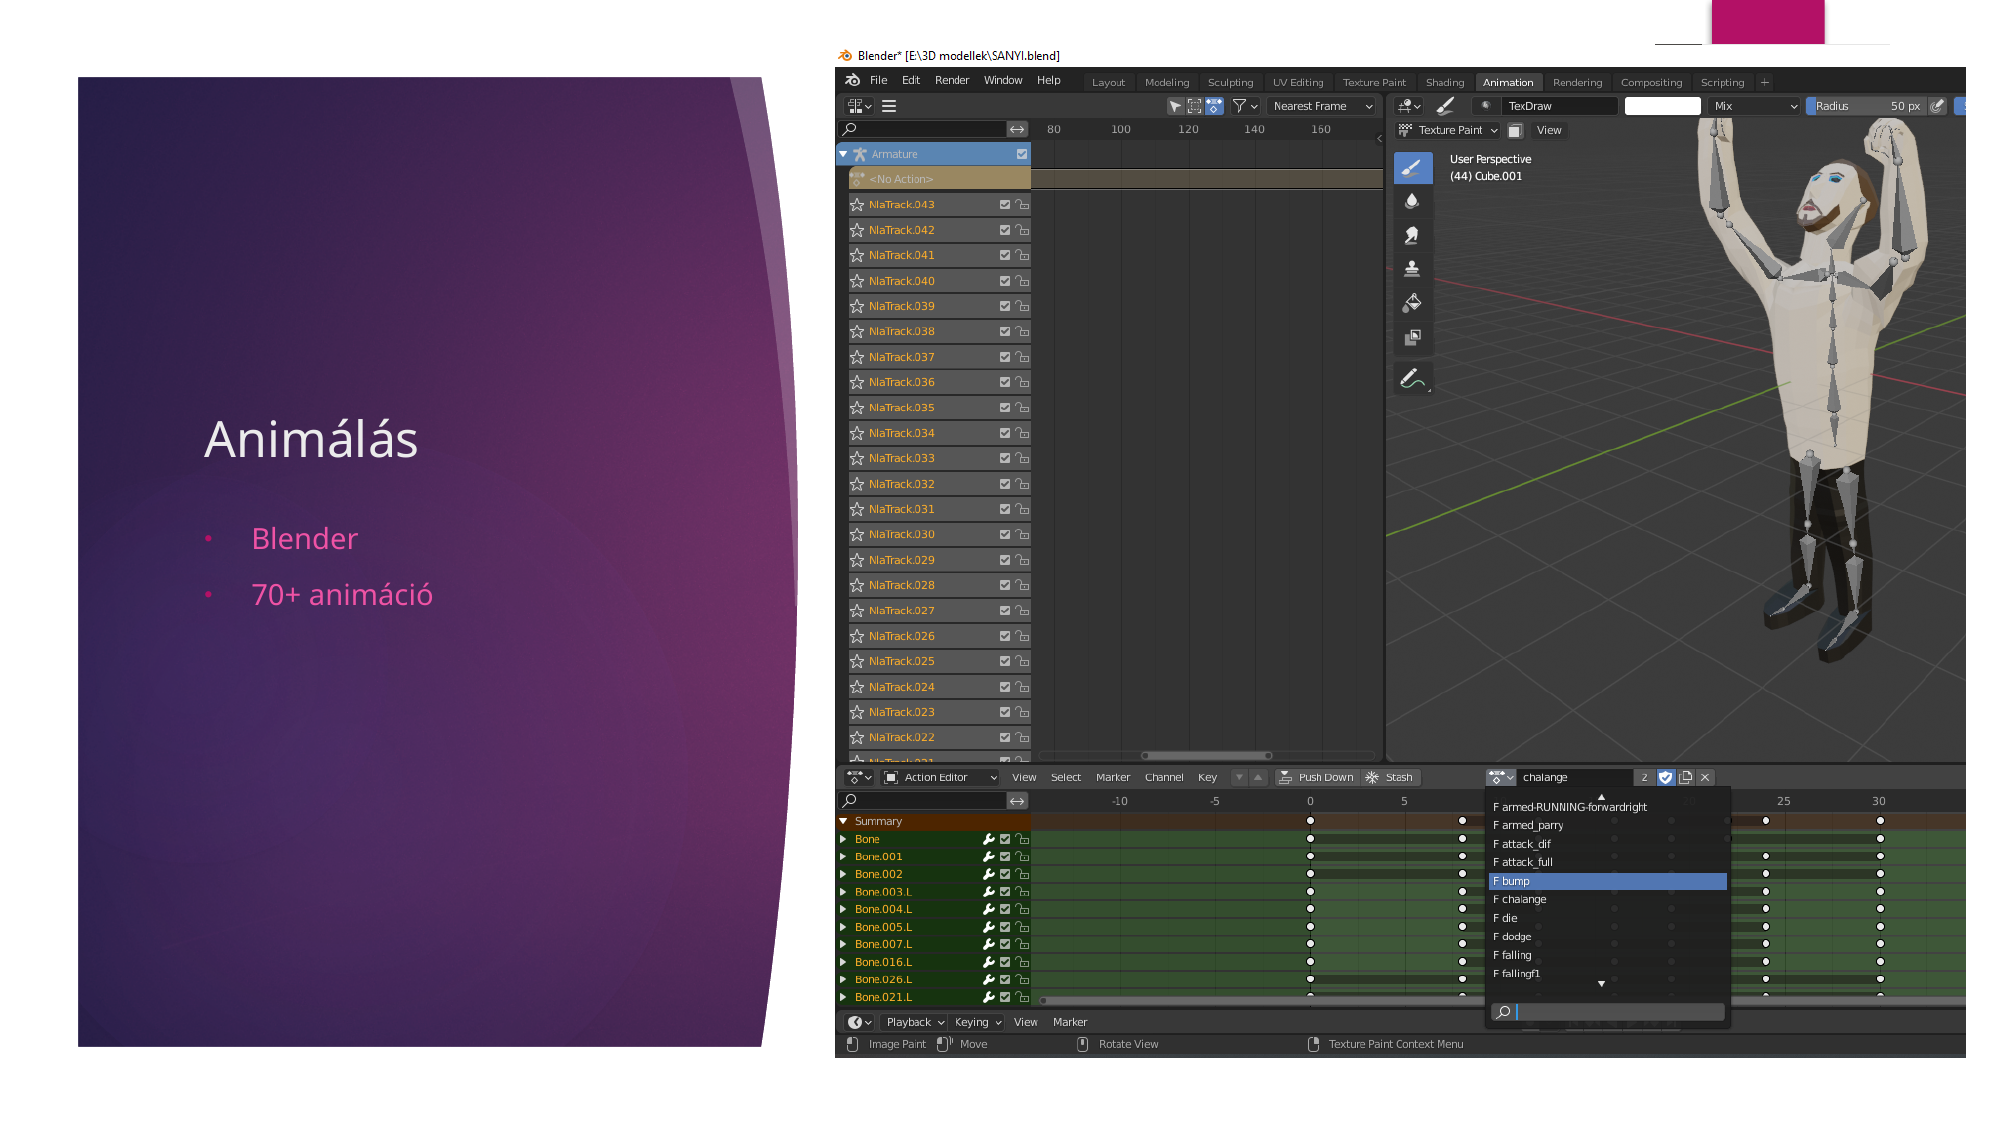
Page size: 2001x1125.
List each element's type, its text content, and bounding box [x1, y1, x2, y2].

title Animálás [189, 212, 648, 475]
list Blender 70+ animáció [189, 513, 648, 989]
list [835, 43, 1967, 1058]
